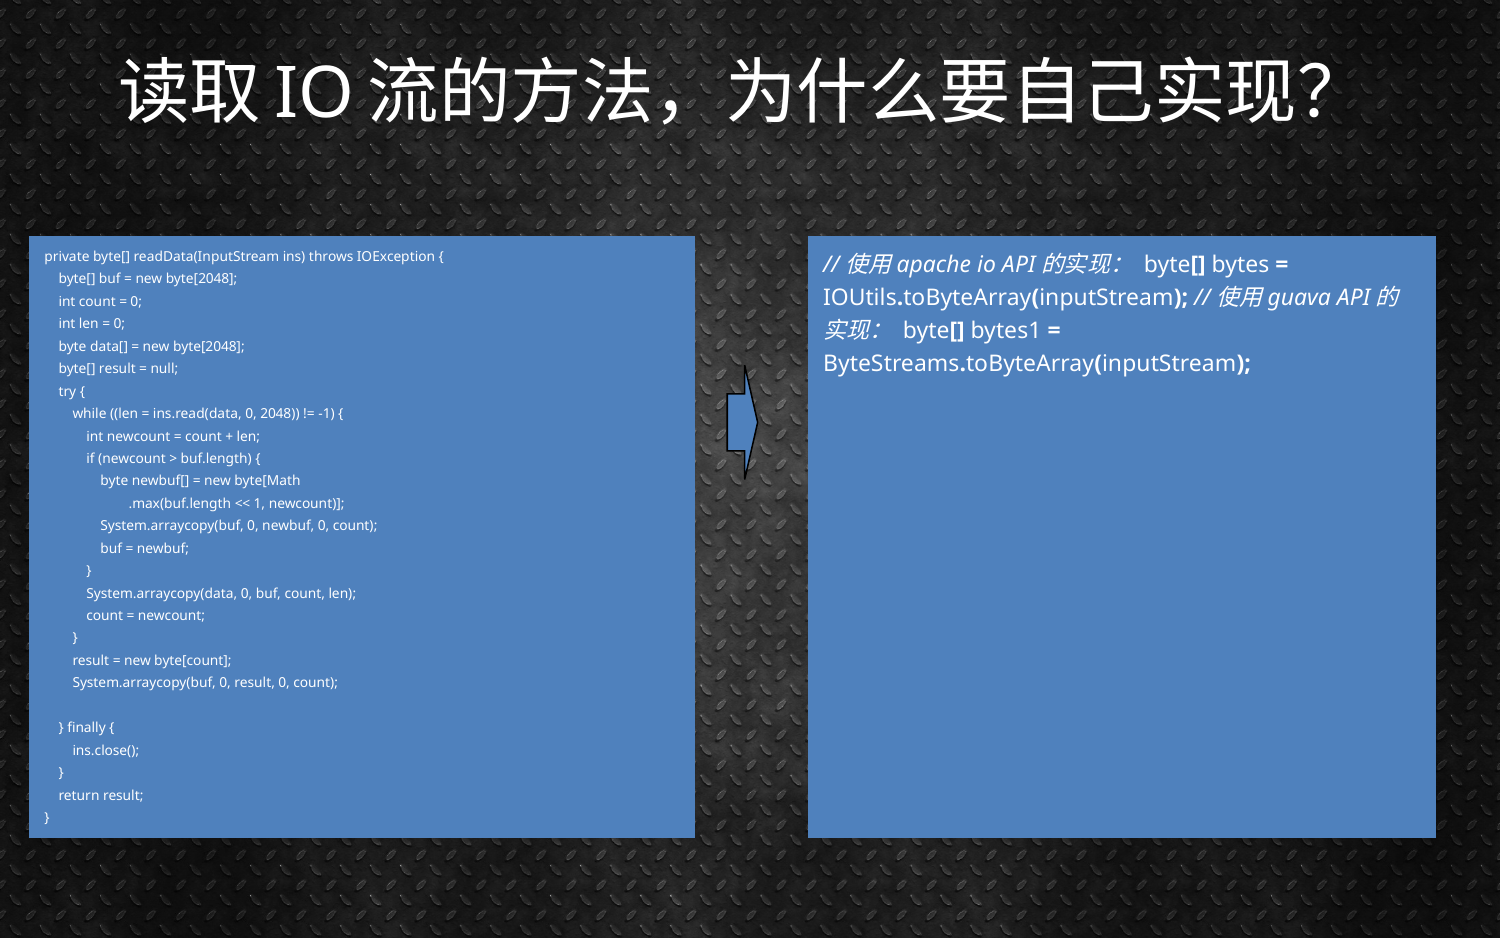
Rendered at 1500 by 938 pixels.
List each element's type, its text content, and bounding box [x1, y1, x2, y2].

picture [0, 0, 1500, 938]
list private byte[] readData(InputStream ins) throws IOException { byte[] buf = new byte[2048]; int count = 0; int len = 0; byte data[] = new byte[2048]; byte[] result = null; try { while ((len = ins.read(data, 0, 2048)) != -1) { int newcount = count + len; if (newcount > buf.length) { byte newbuf[] = new byte[Math .max(buf.length << 1, newcount)]; System.arraycopy(buf, 0, newbuf, 0, count); buf = newbuf; } System.arraycopy(data, 0, buf, count, len); count = newcount; } result = new byte[count]; System.arraycopy(buf, 0, result, 0, count); } finally { ins.close(); } return result; } [29, 236, 695, 838]
text_box [727, 365, 758, 480]
text_box //使用apache io API的实现： byte[] bytes = IOUtils.toByteArray(inputStream); //使用guava API的实现： byte[] bytes1 = ByteStreams.toByteArray(inputStream); [808, 236, 1436, 838]
title 读取IO流的方法，为什么要自己实现？ [51, 37, 1436, 140]
